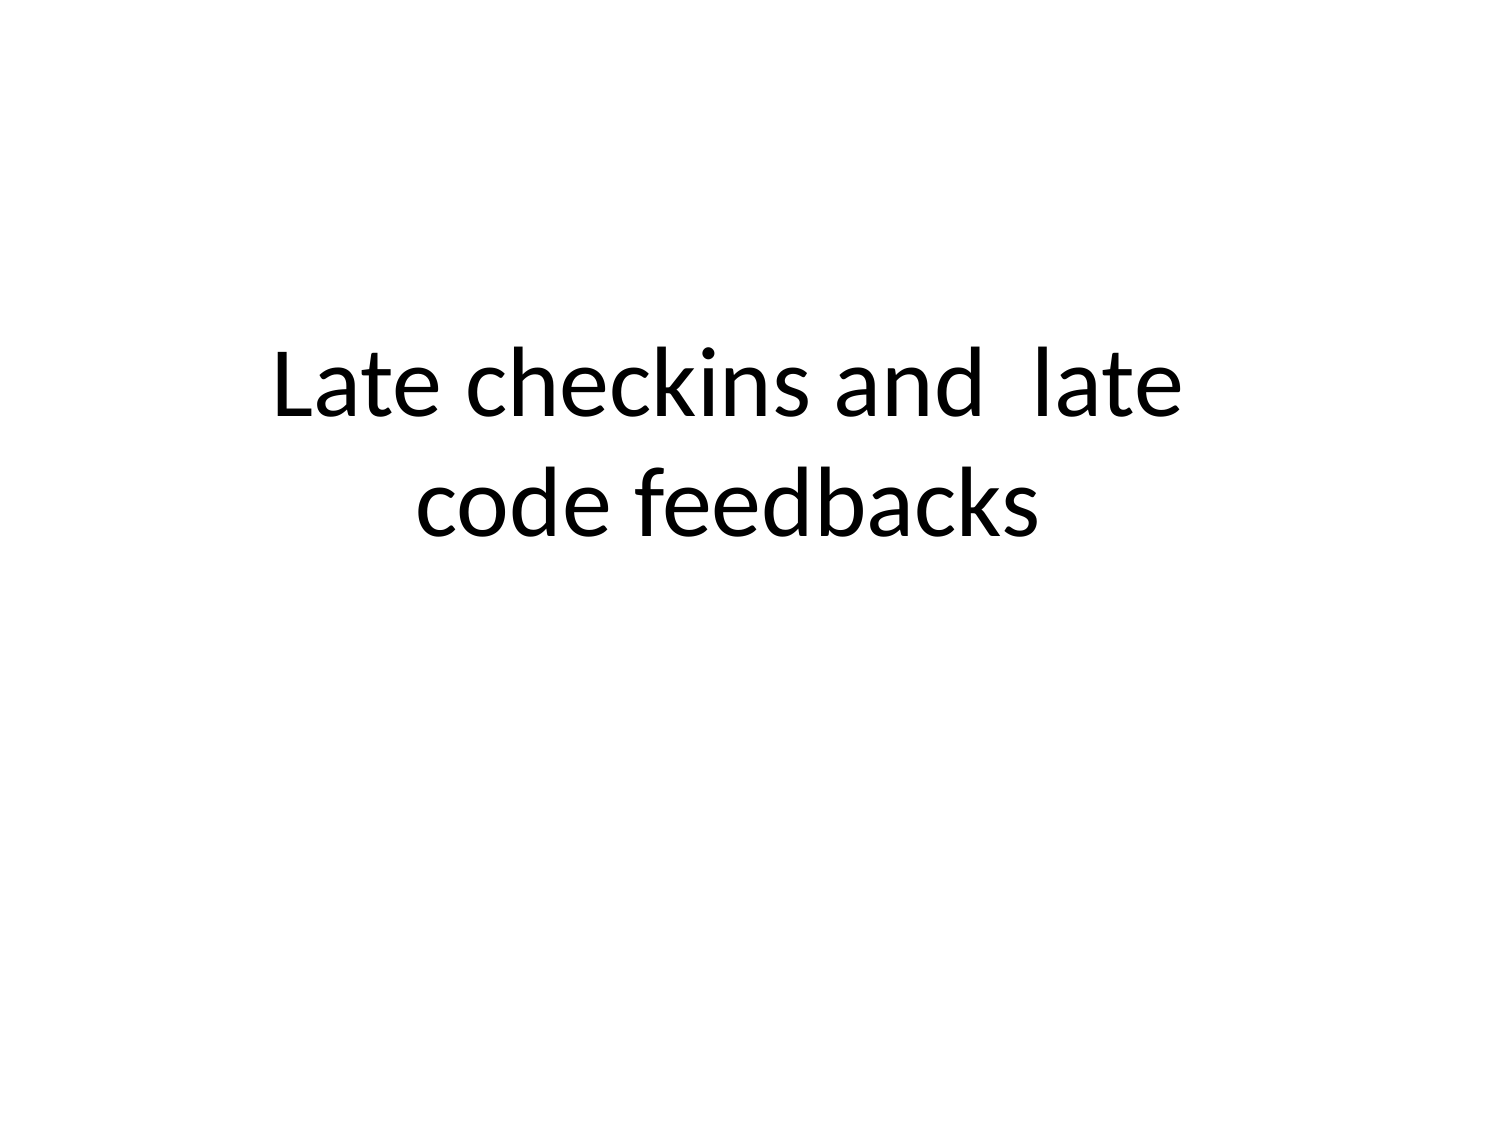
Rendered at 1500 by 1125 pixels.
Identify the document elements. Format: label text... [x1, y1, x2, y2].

text_box Late checkins and late code feedbacks [175, 309, 1281, 566]
